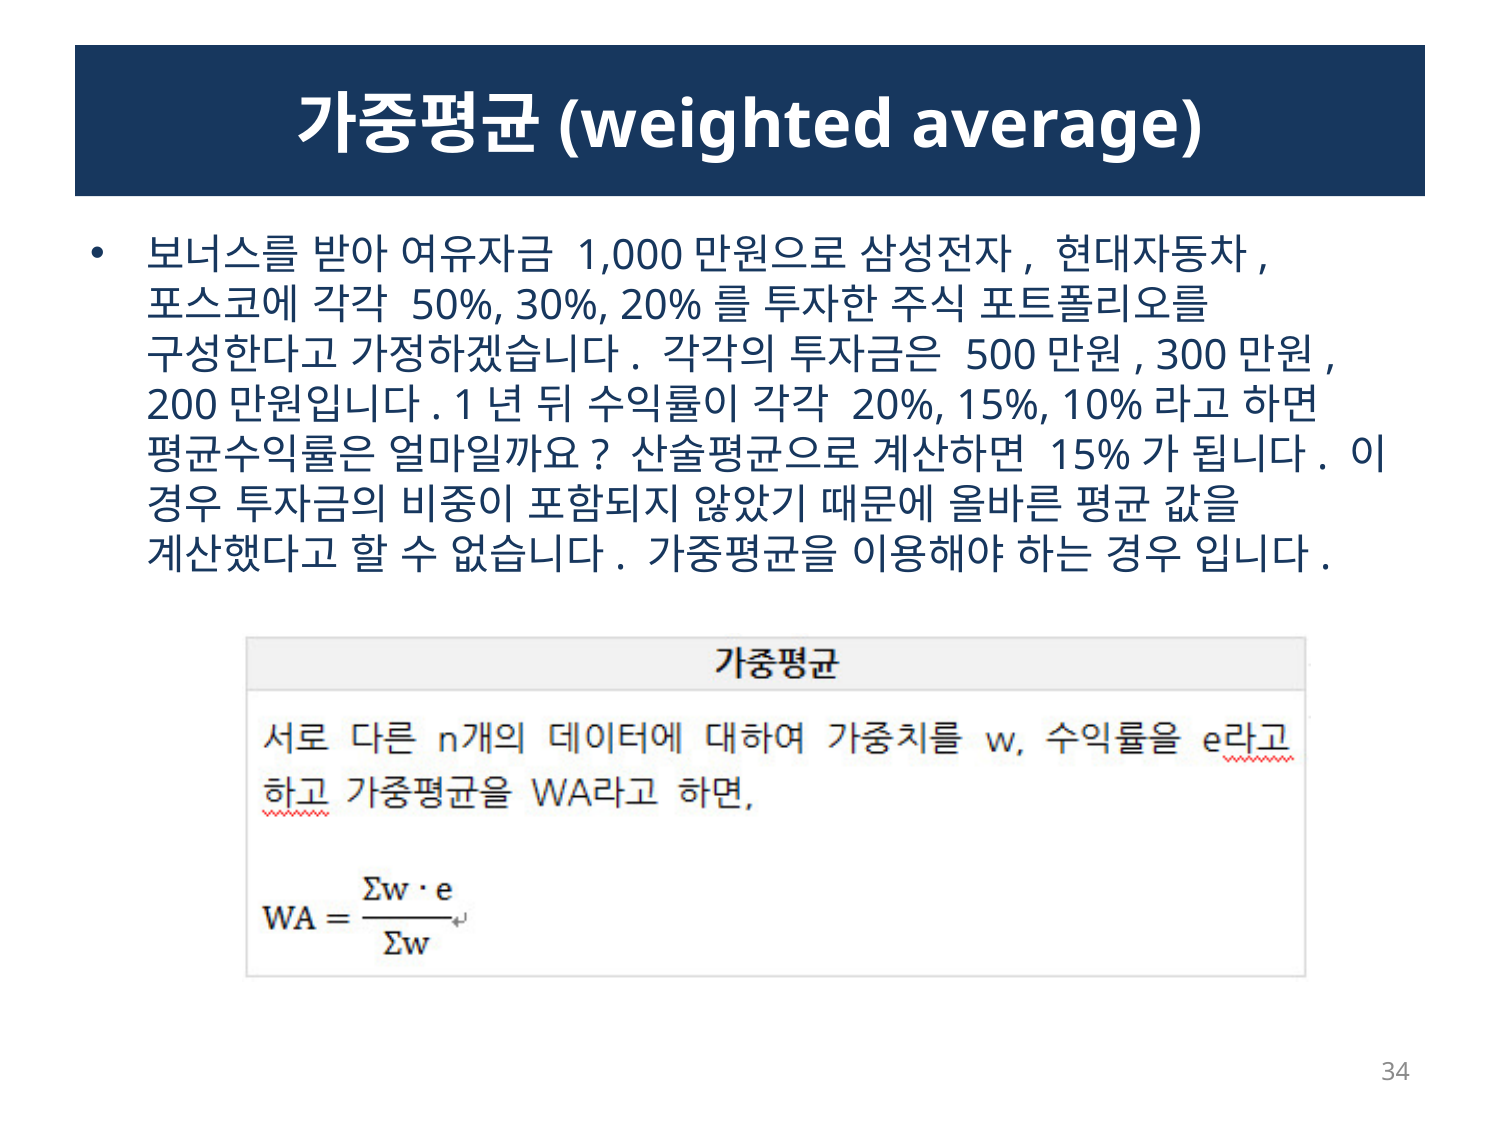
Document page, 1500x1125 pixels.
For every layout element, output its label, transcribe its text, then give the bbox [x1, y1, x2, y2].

title 가중평균(weighted average) [75, 45, 1425, 197]
slide_number 34 [1074, 1042, 1425, 1103]
picture [241, 633, 1311, 982]
list 보너스를 받아 여유자금 1,000만원으로 삼성전자, 현대자동차, 포스코에 각각 50%, 30%, 20%를 투자한 주식 포트폴리오를 구성한다고 가정하겠습니다. 각각의 투자금은 500만원, 300만원, 200만원입니다. 1년 뒤 수익률이 각각 20%, 15%, 10%라고 하면 평균수익률은 얼마일까요? 산술평균으로 계산하면 15%가 됩니다. 이 경우 투자금의 비중이 포함되지 않았기 때문에 올바른 평균 값을 계산했다고 할 수 없습니다. 가중평균을 이용해야 하는 경우 입니다. [75, 219, 1425, 1005]
